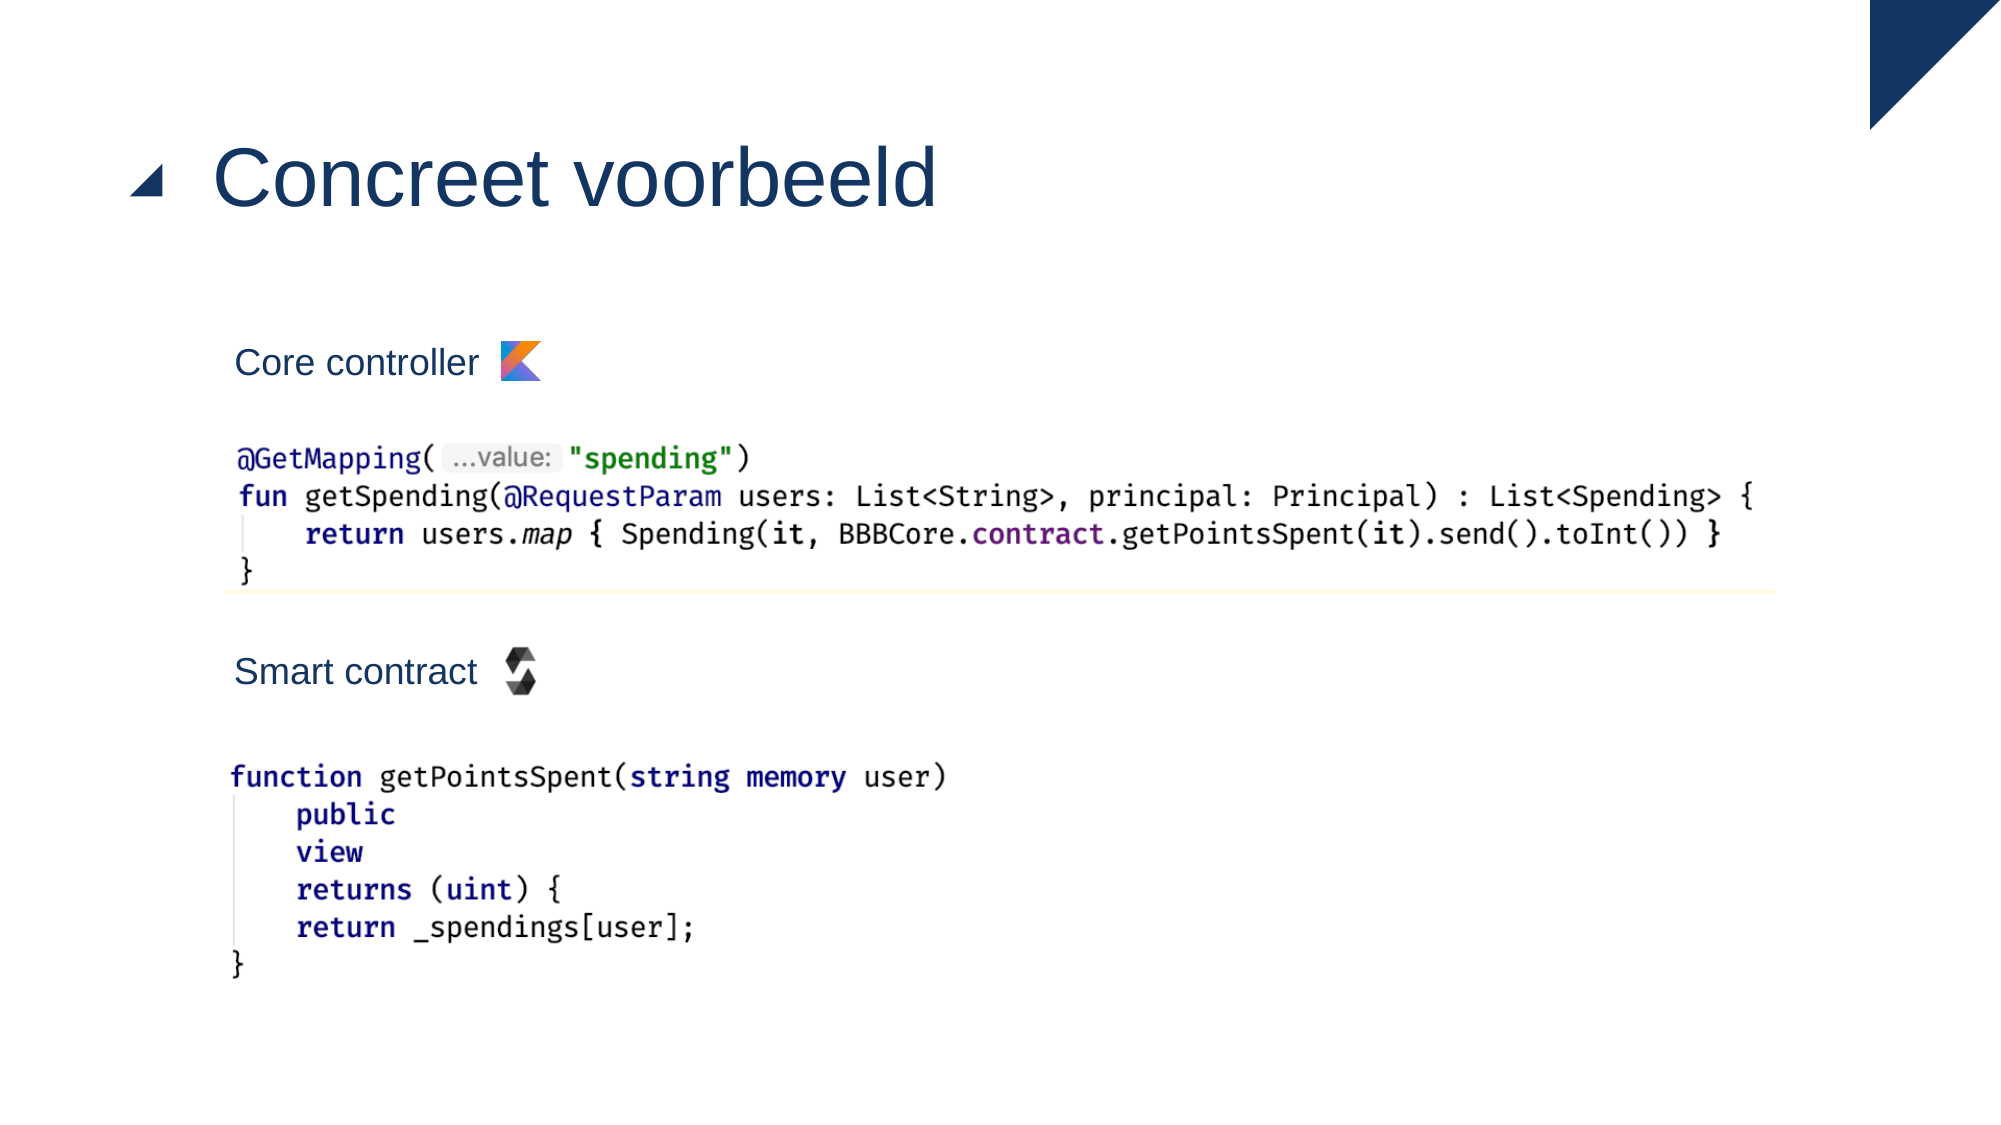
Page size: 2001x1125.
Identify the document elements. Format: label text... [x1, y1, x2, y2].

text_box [212, 632, 976, 1006]
title Concreet voorbeeld [212, 118, 1831, 331]
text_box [212, 330, 1776, 594]
